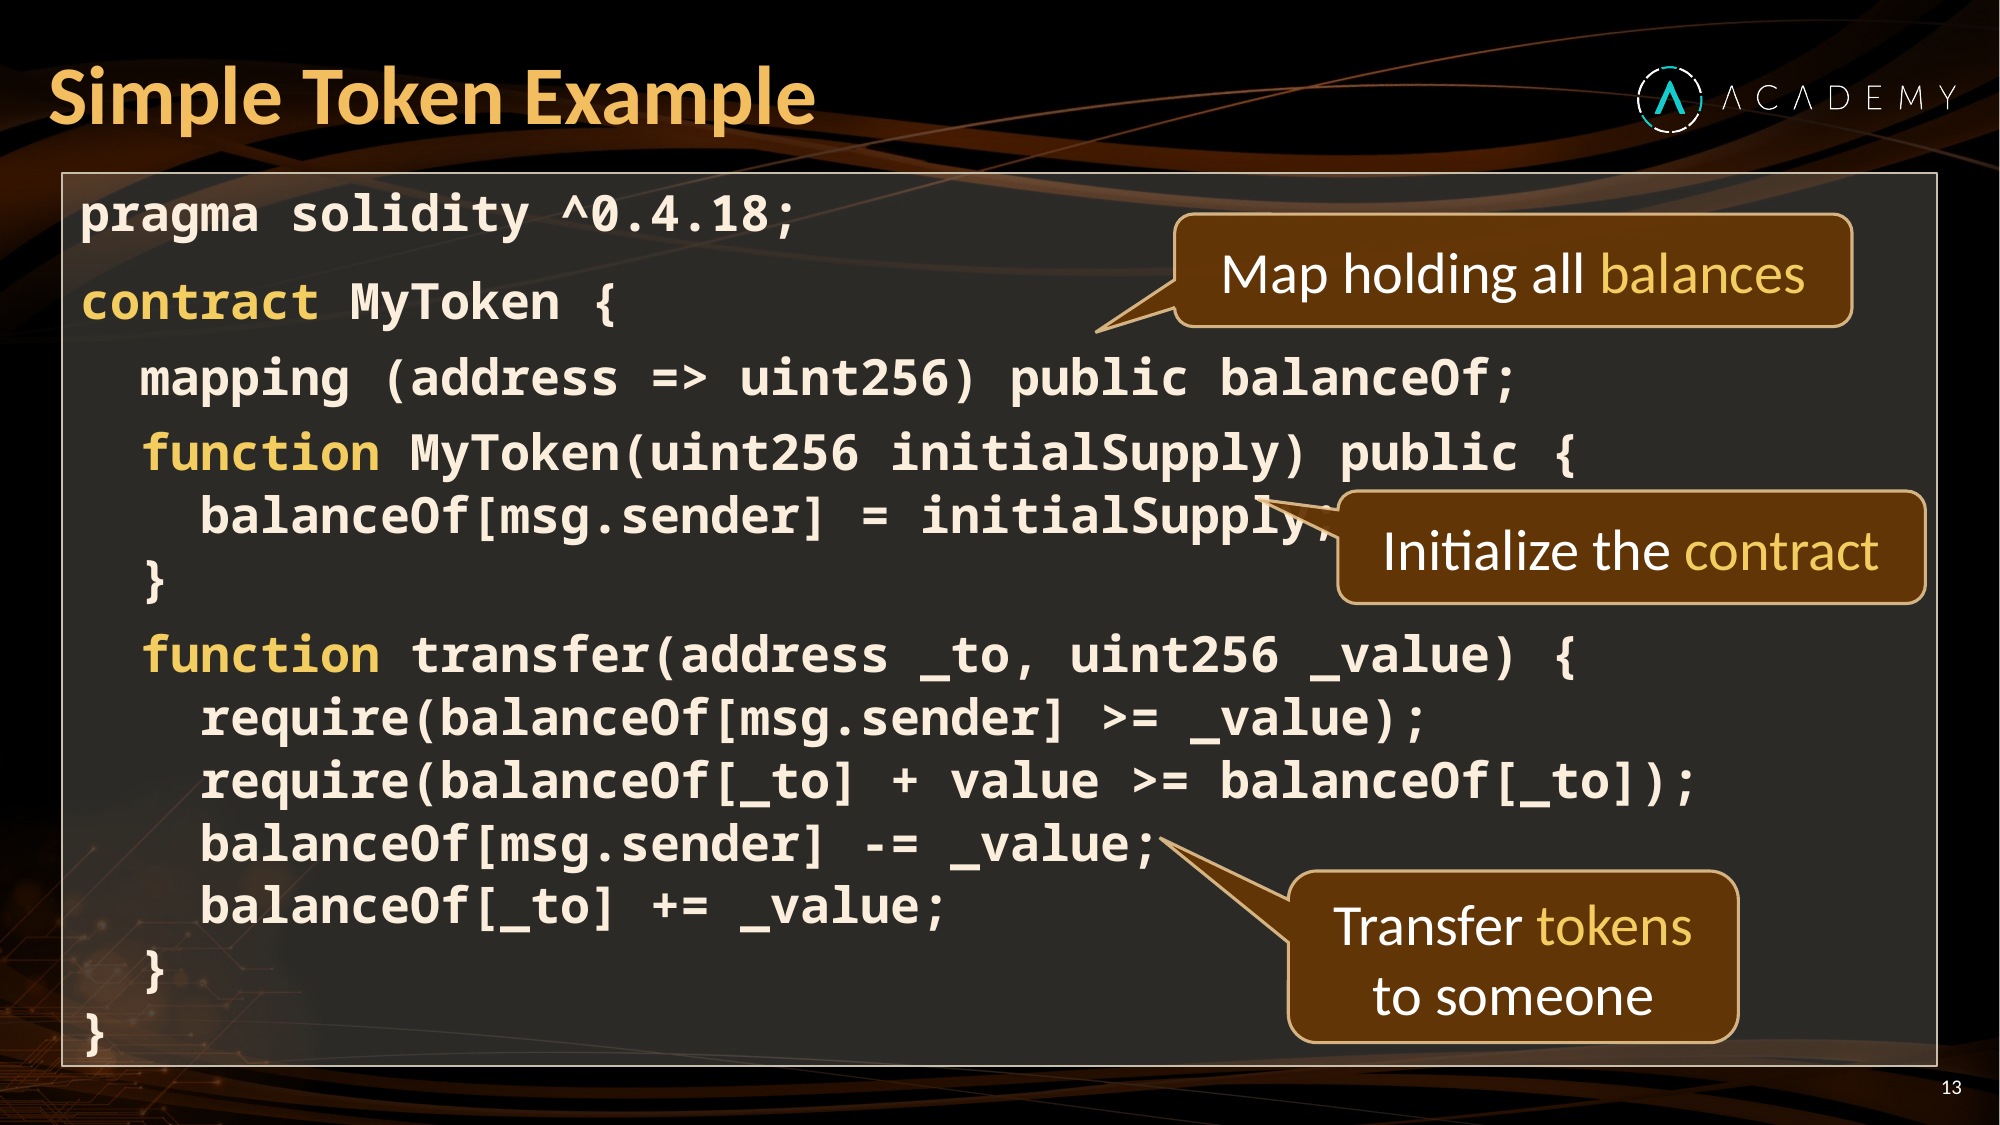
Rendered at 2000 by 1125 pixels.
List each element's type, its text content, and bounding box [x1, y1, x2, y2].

text_box Initialize the contract [1257, 489, 1927, 605]
text_box Map holding all balances [1094, 212, 1854, 334]
title Simple Token Example [30, 6, 1602, 189]
picture [0, 0, 2000, 1125]
text_box Transfer tokens to someone [1158, 836, 1740, 1044]
list pragma solidity ^0.4.18; contract MyToken { mapping (address => uint256) public balanceOf; function MyToken(uint256 initialSupply) public { balanceOf[msg.sender] = initialSupply; } function transfer(address _to, uint256 _value) { require(balanceOf[msg.sender] >= _value); require(balanceOf[_to] + value >= balanceOf[_to]); balanceOf[msg.sender] -= _value; balanceOf[_to] += _value; } } [62, 172, 1938, 1066]
slide_number 13 [1897, 1070, 1968, 1103]
